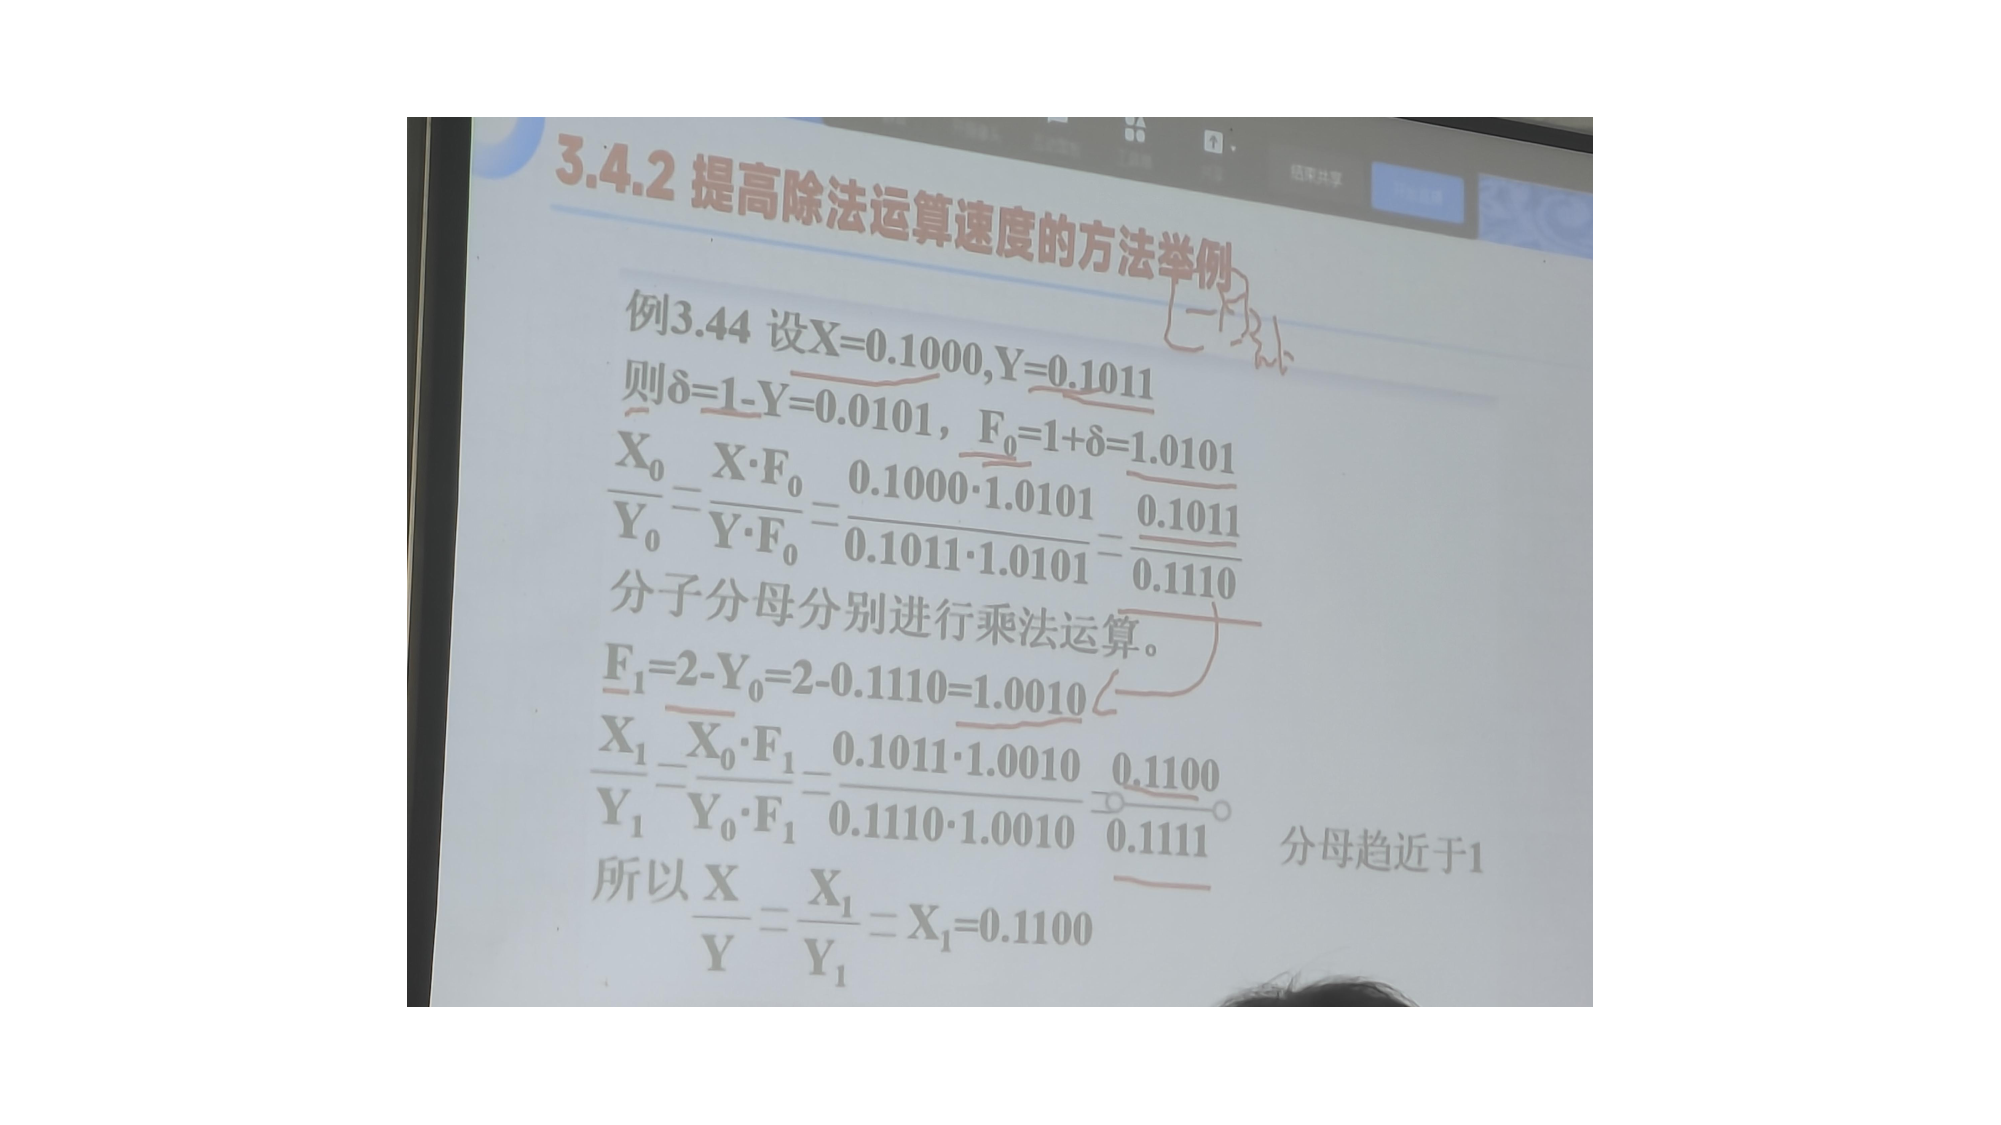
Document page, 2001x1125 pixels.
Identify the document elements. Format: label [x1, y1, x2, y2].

picture [406, 117, 1594, 1008]
